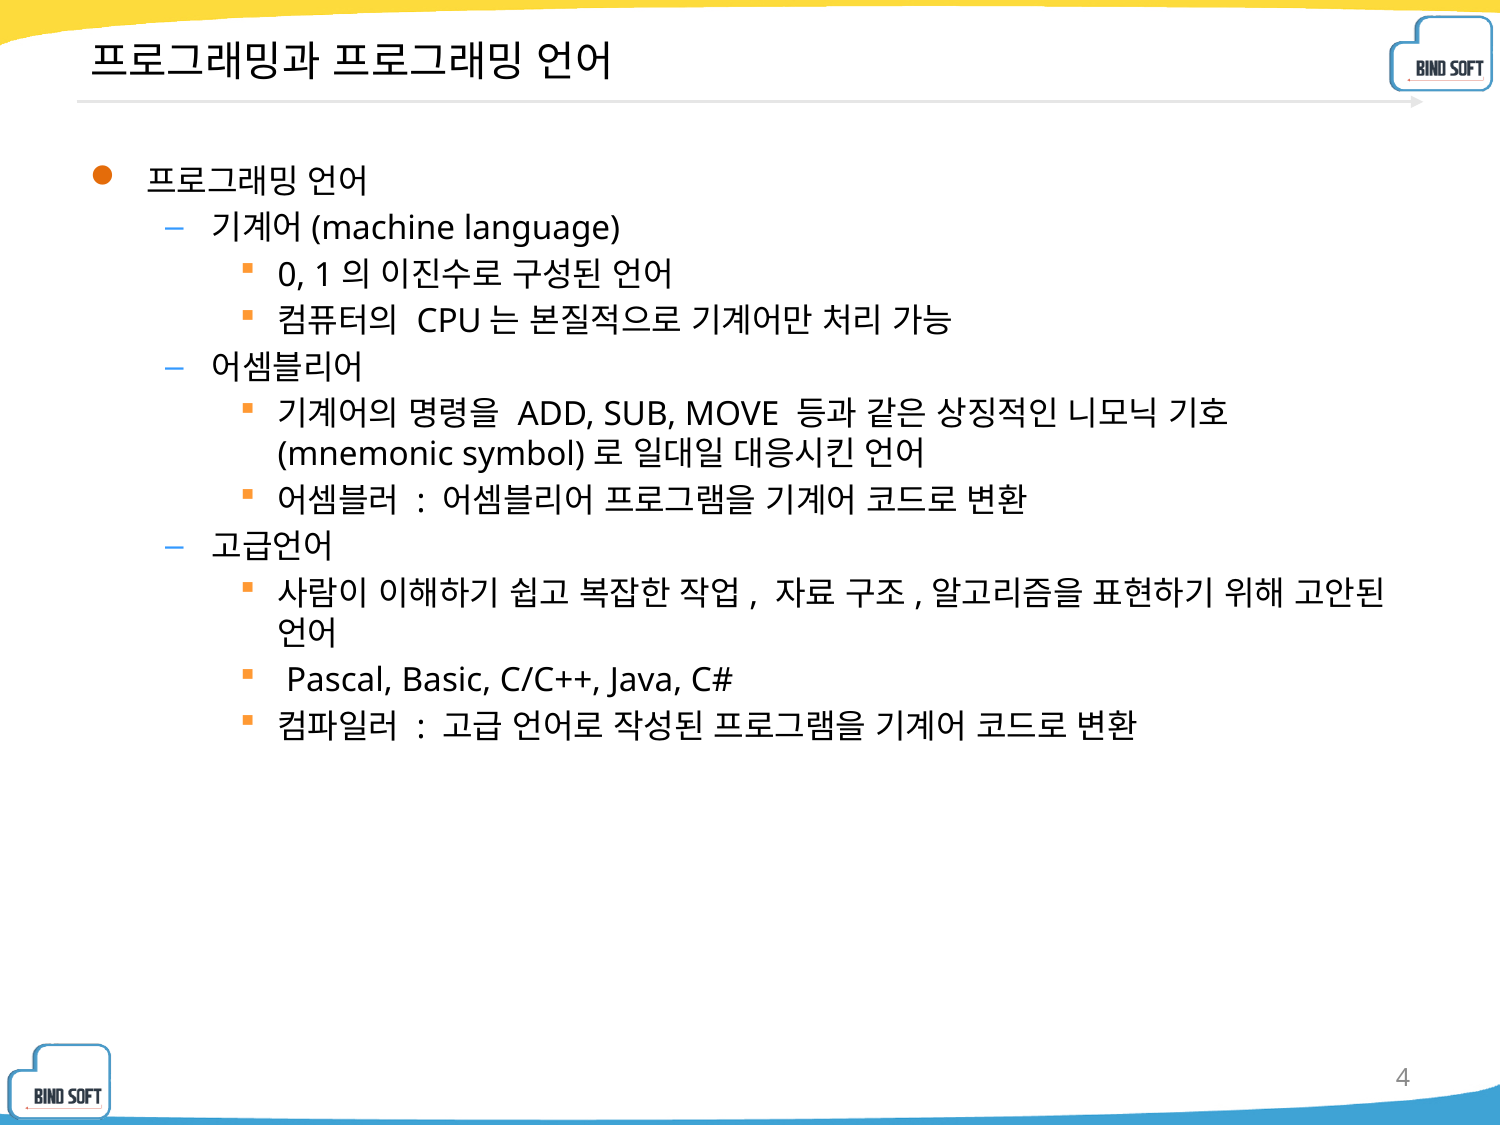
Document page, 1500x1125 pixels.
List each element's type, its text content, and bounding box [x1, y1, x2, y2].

list 프로그래밍 언어 기계어(machine language) 0, 1의 이진수로 구성된 언어 컴퓨터의 CPU는 본질적으로 기계어만 처리 가능 어셈블리어 기계어의 명령을 ADD, SUB, MOVE 등과 같은 상징적인 니모닉 기호(mnemonic symbol)로 일대일 대응시킨 언어 어셈블러 : 어셈블리어 프로그램을 기계어 코드로 변환 고급언어 사람이 이해하기 쉽고 복잡한 작업, 자료 구조,알고리즘을 표현하기 위해 고안된 언어 Pascal, Basic, C/C++, Java, C# 컴파일러 : 고급 언어로 작성된 프로그램을 기계어 코드로 변환 [75, 152, 1425, 1055]
picture [0, 1003, 1500, 1125]
title 프로그래밍과 프로그래밍 언어 [75, 11, 1425, 108]
slide_number 4 [1074, 1055, 1425, 1103]
picture [0, 0, 1500, 96]
